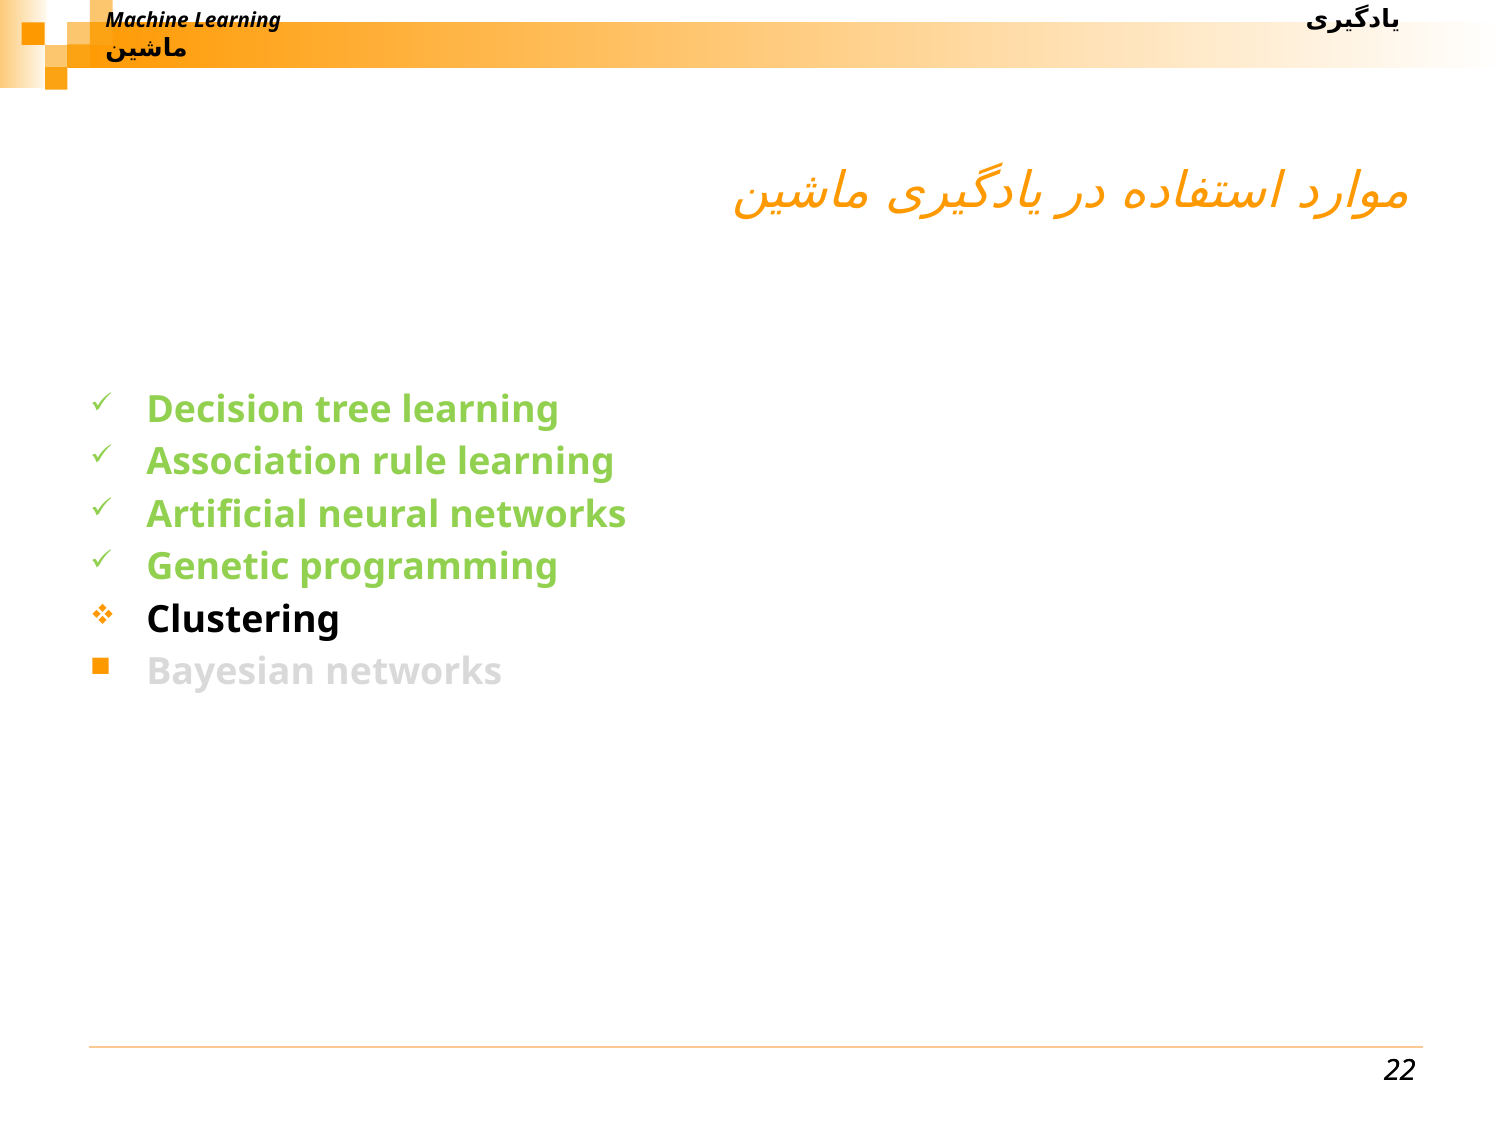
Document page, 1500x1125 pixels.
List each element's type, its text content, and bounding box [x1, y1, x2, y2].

title موارد استفاده در یادگیری ماشین [75, 75, 1425, 300]
text_box Machine Learning یادگیری ماشین [90, 22, 1471, 70]
text_box 22 [1080, 1023, 1431, 1099]
list Decision tree learning Association rule learning Artificial neural networks Genetic programming Clustering Bayesian networks [75, 324, 1425, 963]
